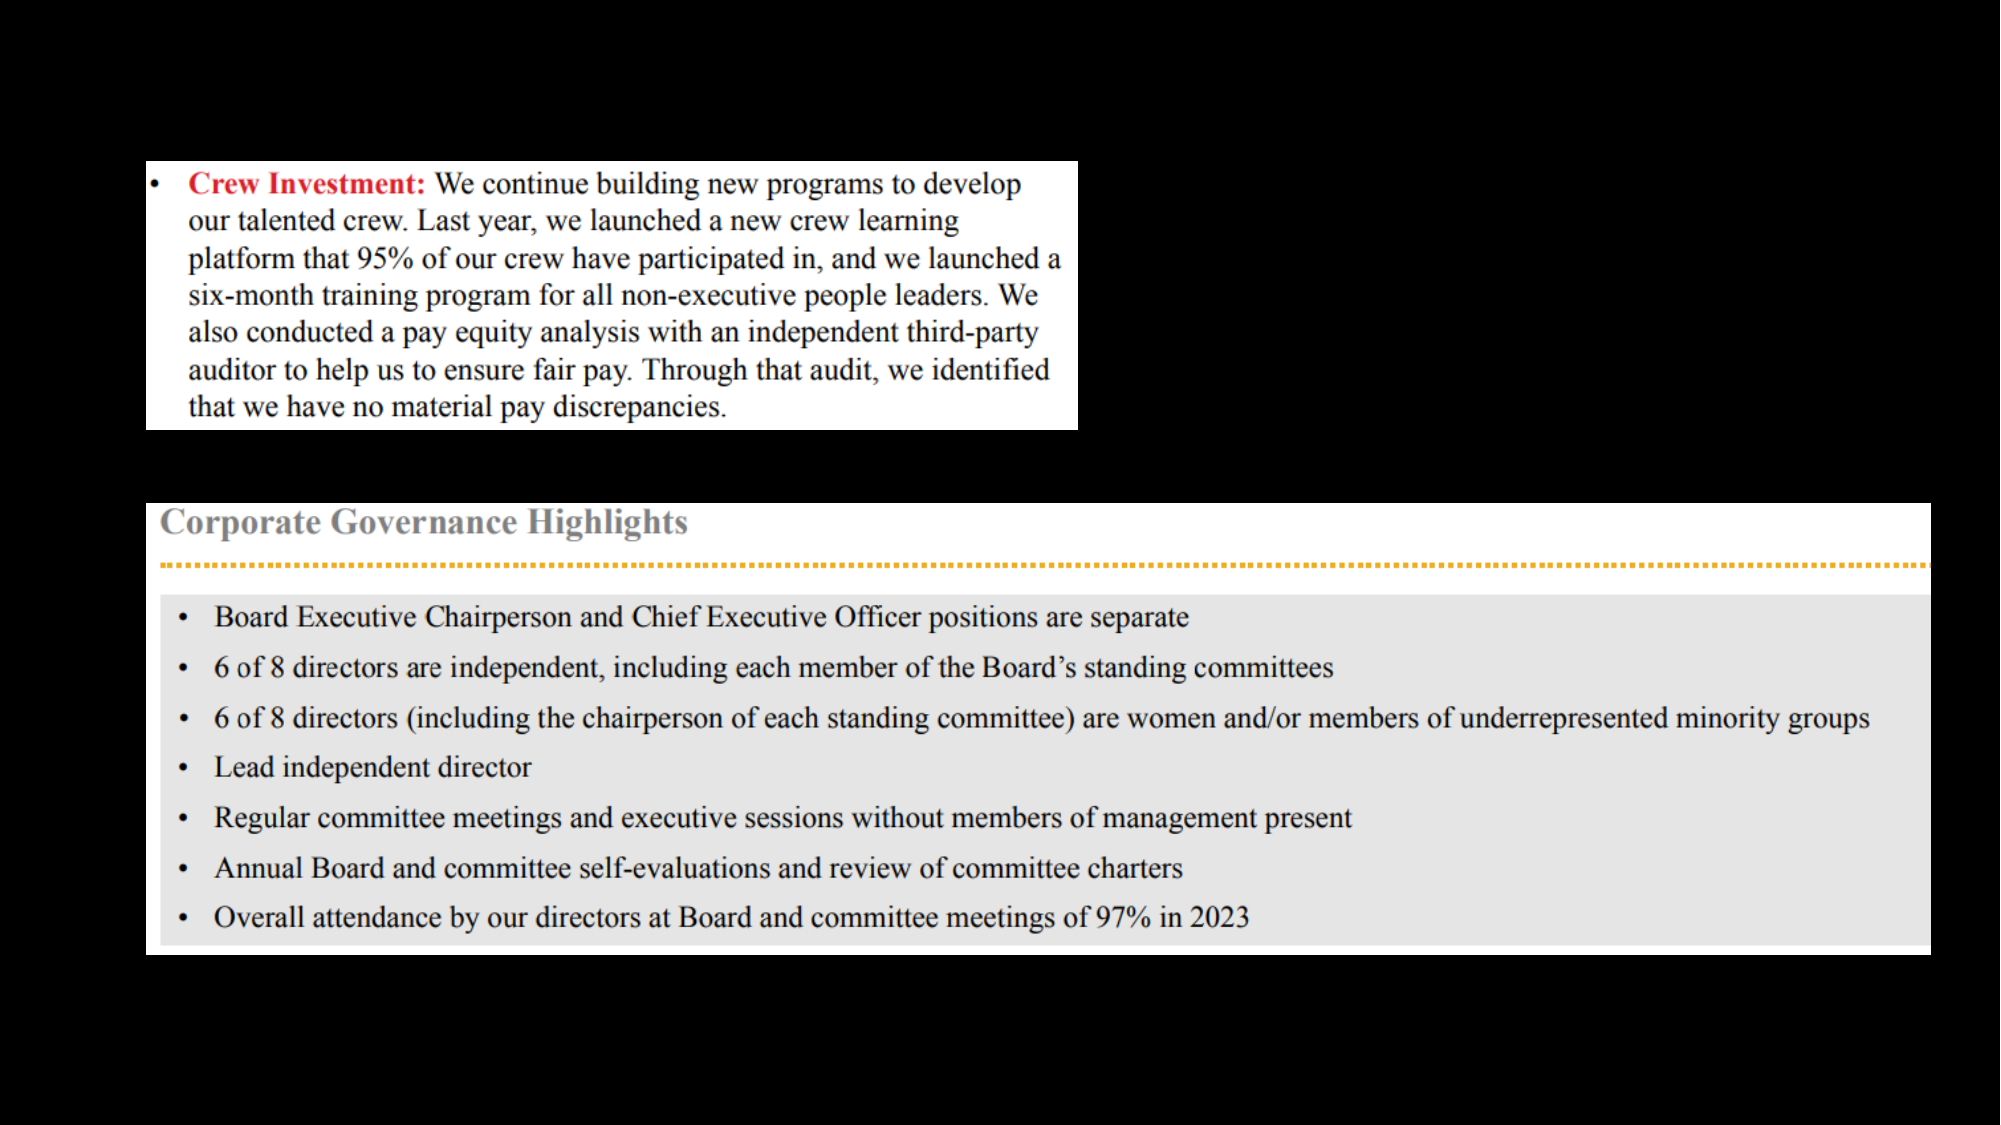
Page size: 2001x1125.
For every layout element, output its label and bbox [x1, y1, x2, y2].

picture [146, 160, 1079, 431]
picture [146, 503, 1932, 955]
